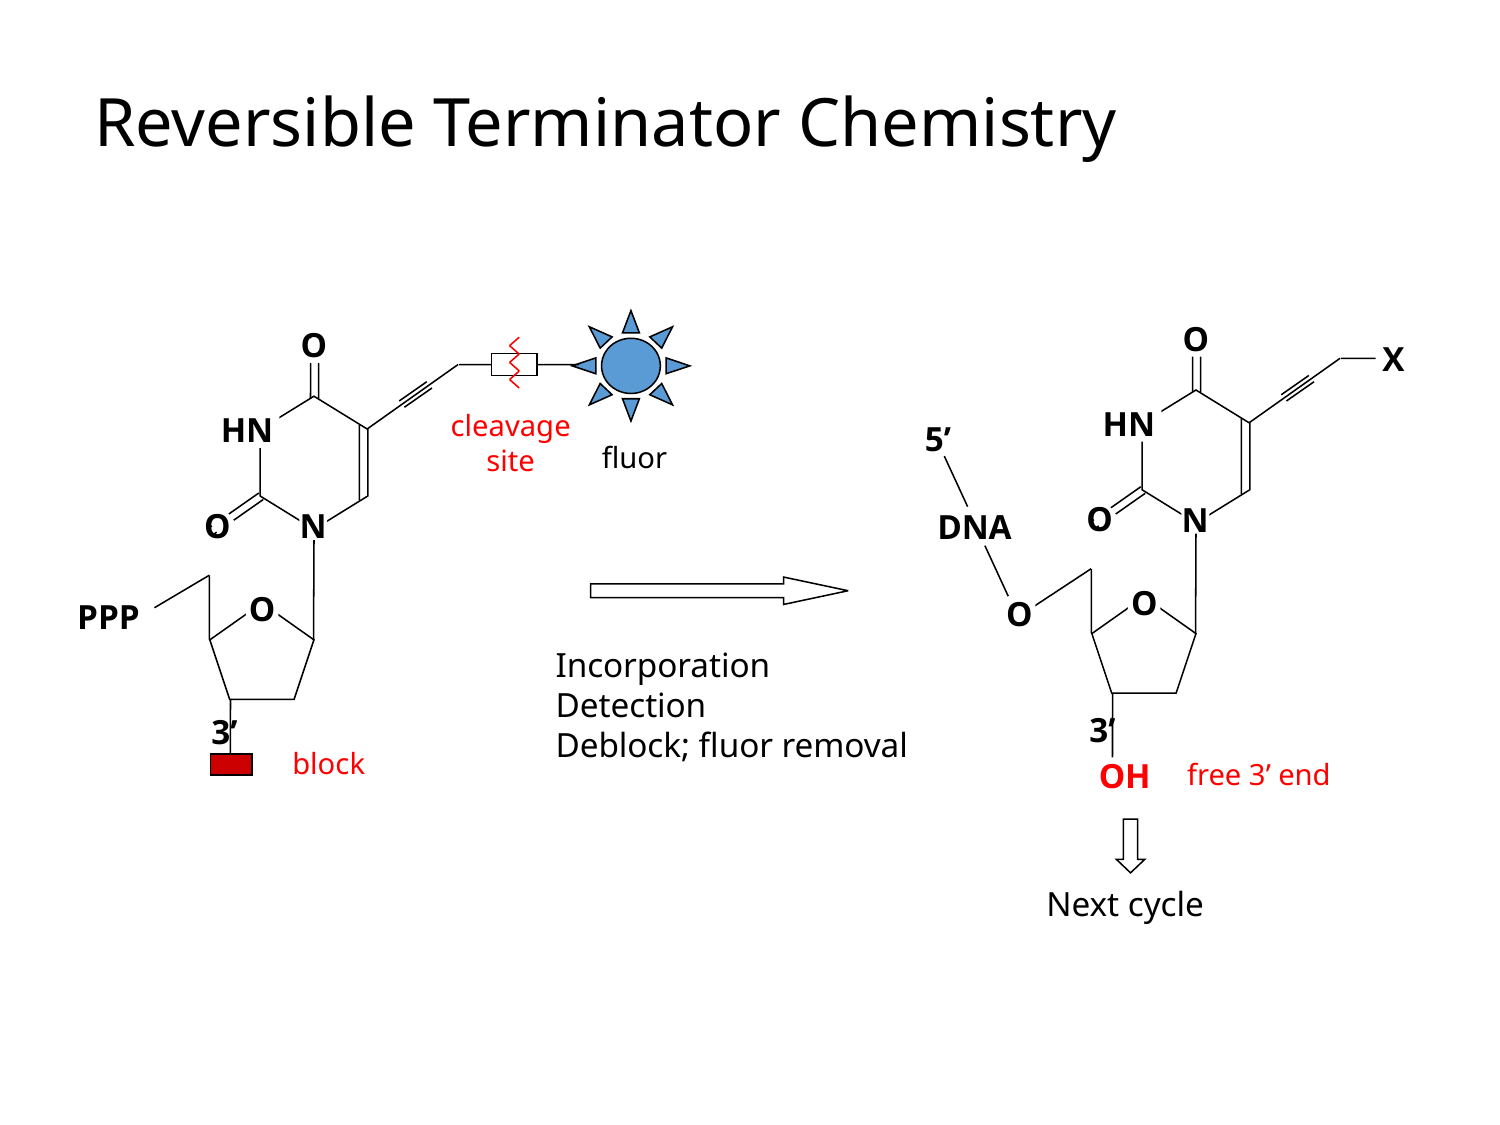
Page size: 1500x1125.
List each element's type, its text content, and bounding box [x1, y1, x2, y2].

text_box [36, 310, 1422, 931]
title Reversible Terminator Chemistry [79, 31, 1432, 169]
